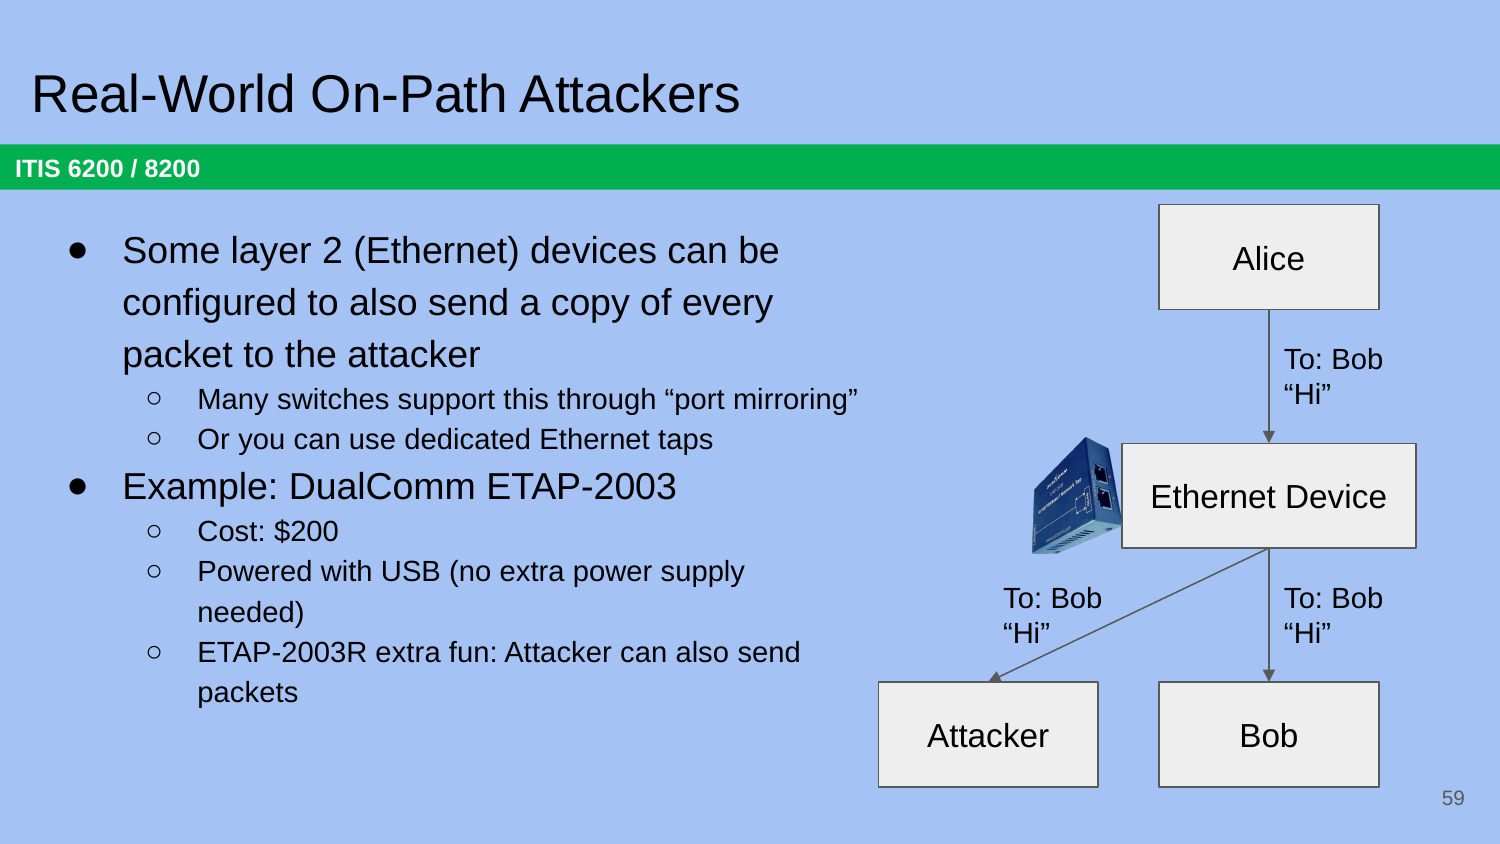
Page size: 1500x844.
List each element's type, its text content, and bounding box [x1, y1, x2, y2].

list Some layer 2 (Ethernet) devices can be configured to also send a copy of every packet to the attacker Many switches support this through “port mirroring” Or you can use dedicated Ethernet taps Example: DualComm ETAP-2003 Cost: $200 Powered with USB (no extra power supply needed) ETAP-2003R extra fun: Attacker can also send packets [32, 204, 877, 823]
text_box Ethernet Device [1127, 443, 1416, 549]
text_box Bob [1159, 682, 1379, 787]
text_box Alice [1159, 204, 1379, 310]
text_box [987, 547, 1270, 683]
slide_number 59 [1389, 764, 1480, 830]
title Real-World On-Path Attackers [16, 44, 1415, 139]
text_box Attacker [878, 682, 1099, 787]
text_box To: Bob “Hi” [1275, 564, 1412, 665]
text_box To: Bob “Hi” [1273, 325, 1412, 426]
picture [1031, 437, 1123, 554]
